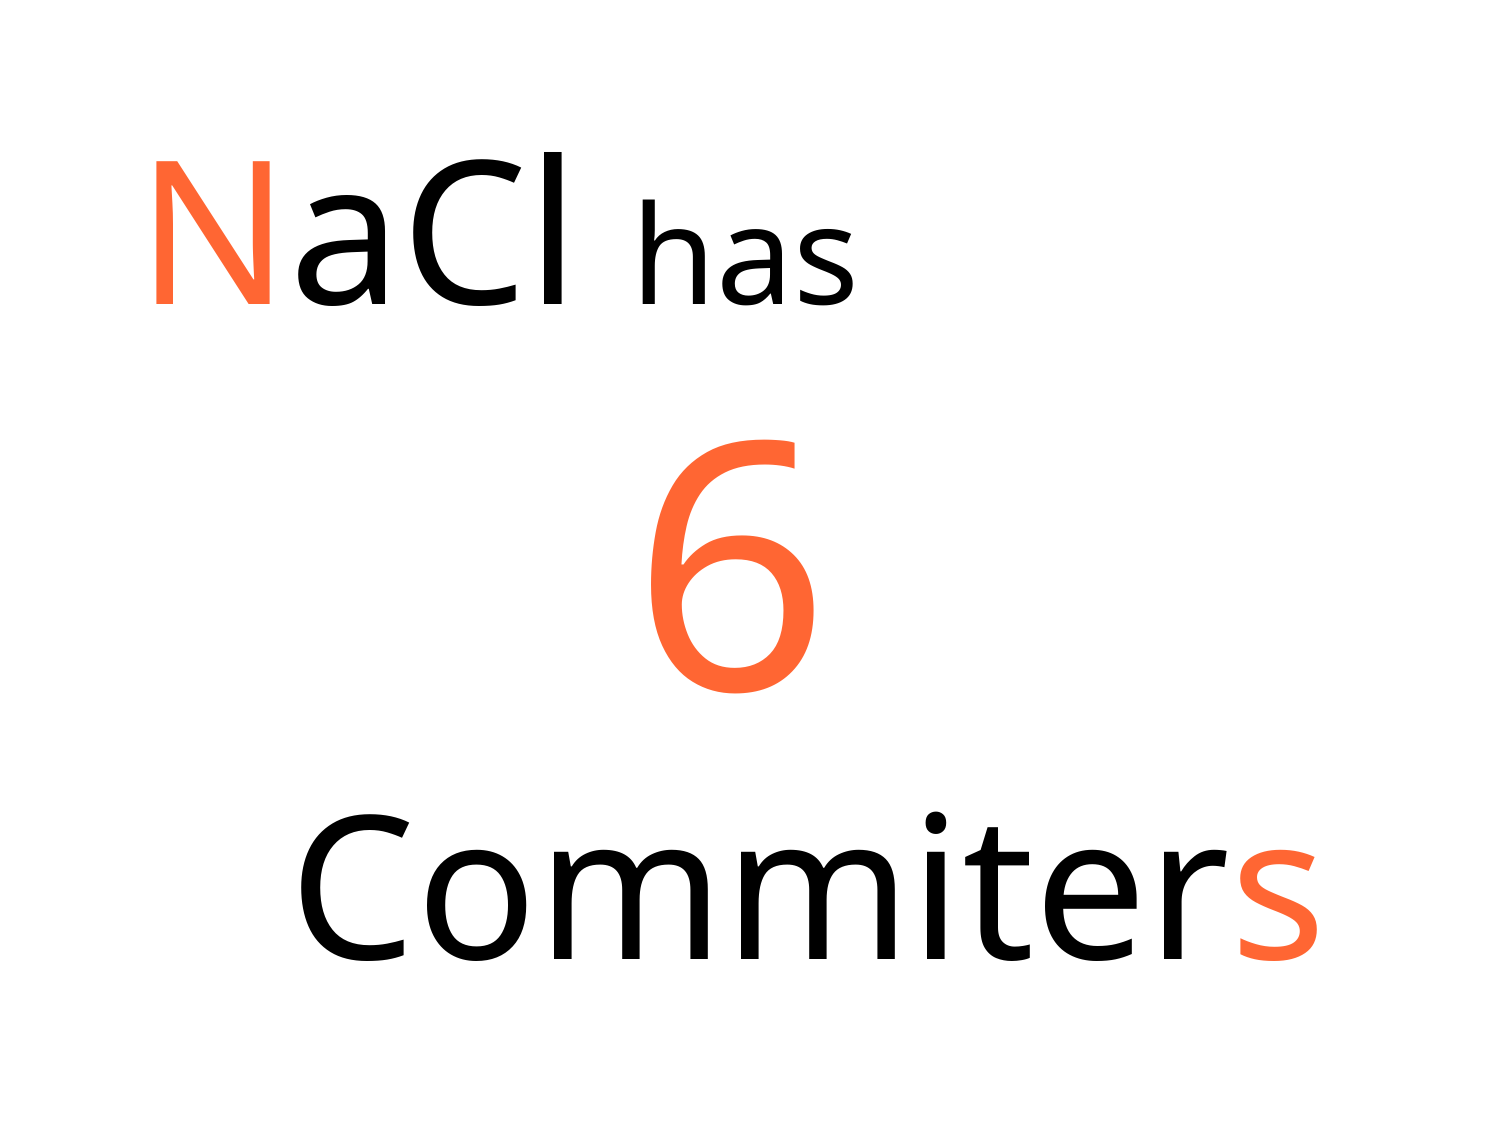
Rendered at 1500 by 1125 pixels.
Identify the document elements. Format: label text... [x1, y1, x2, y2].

text_box NaCl has 6 Commiters [122, 97, 1341, 1008]
